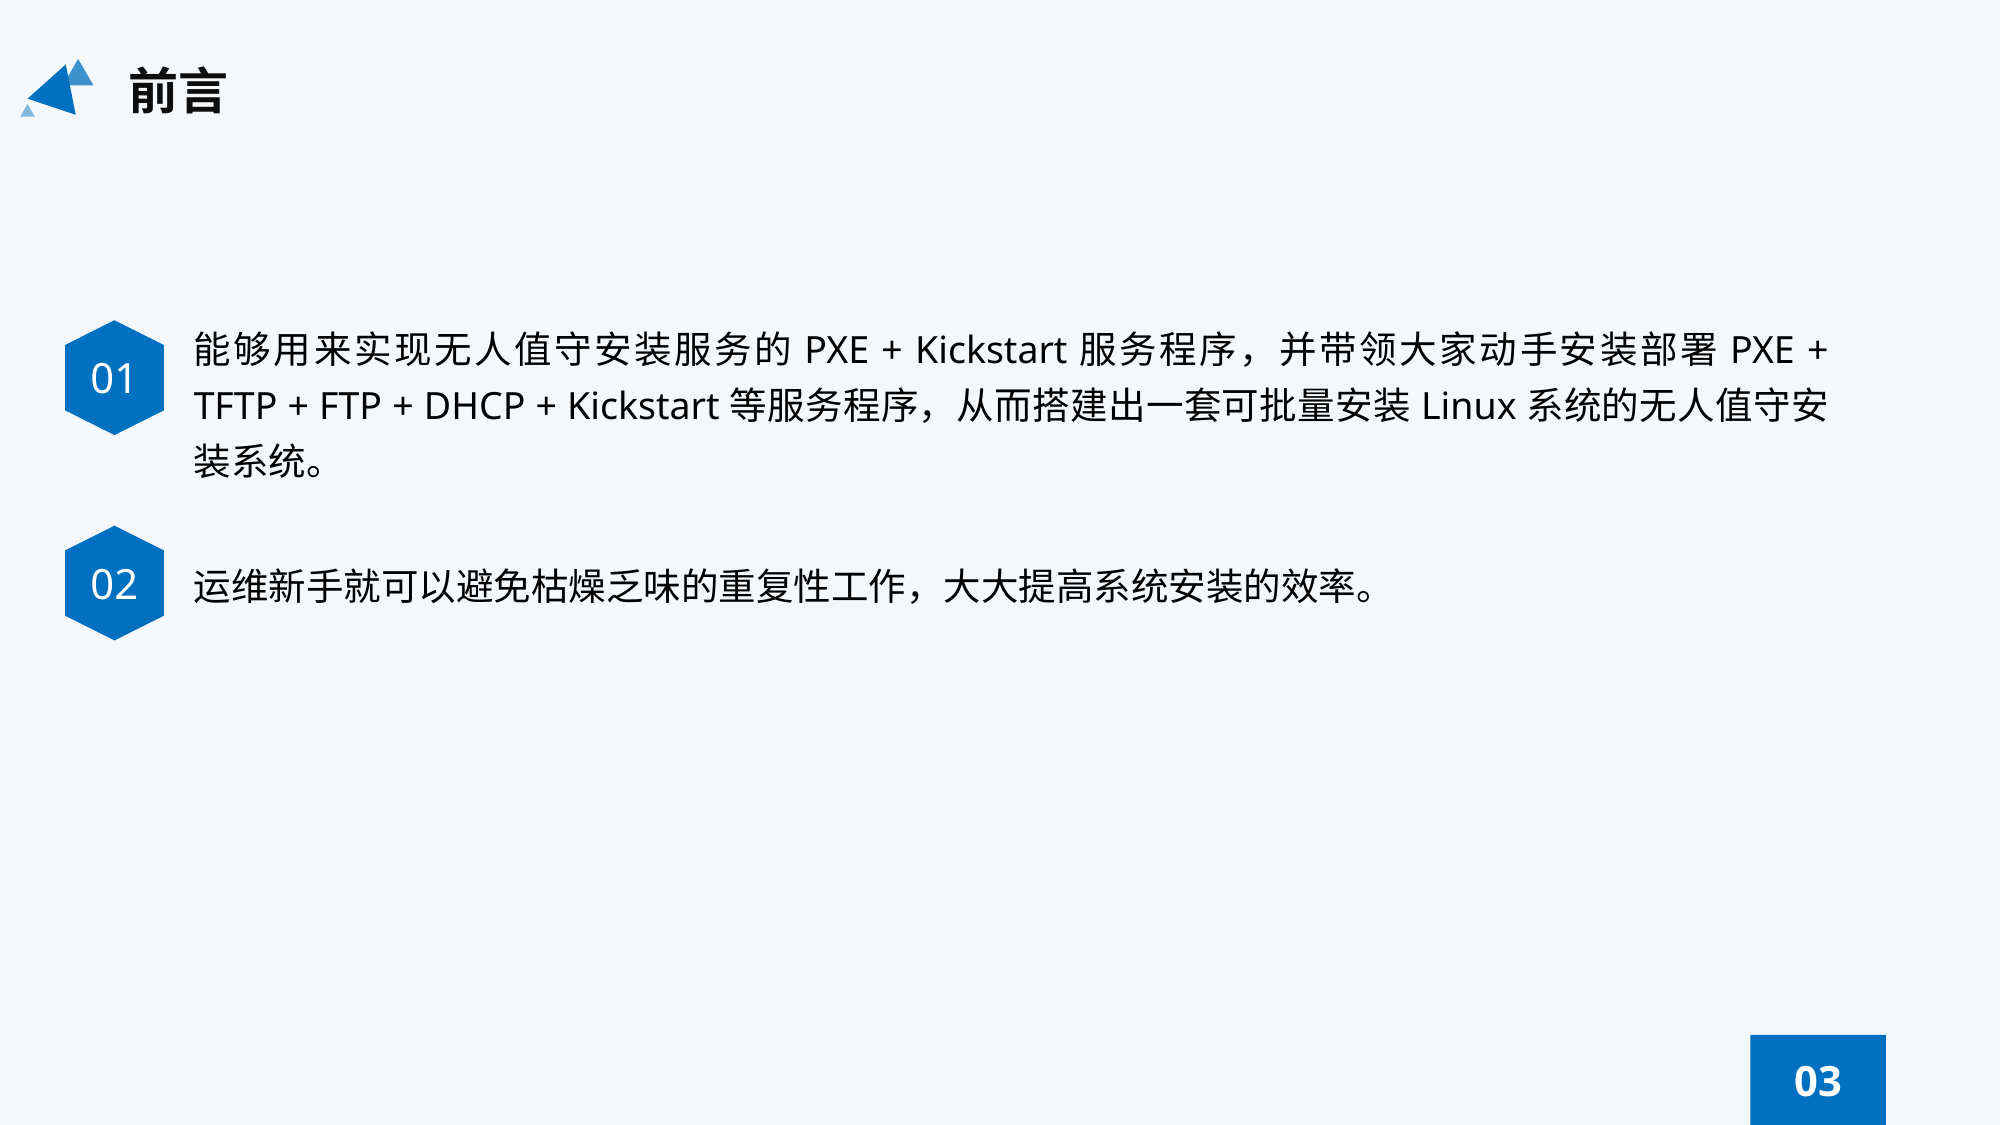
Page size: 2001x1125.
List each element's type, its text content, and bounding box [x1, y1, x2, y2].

text_box 前言 [113, 52, 494, 127]
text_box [64, 306, 1844, 488]
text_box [1750, 1034, 1886, 1125]
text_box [64, 525, 1844, 641]
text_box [20, 58, 94, 117]
